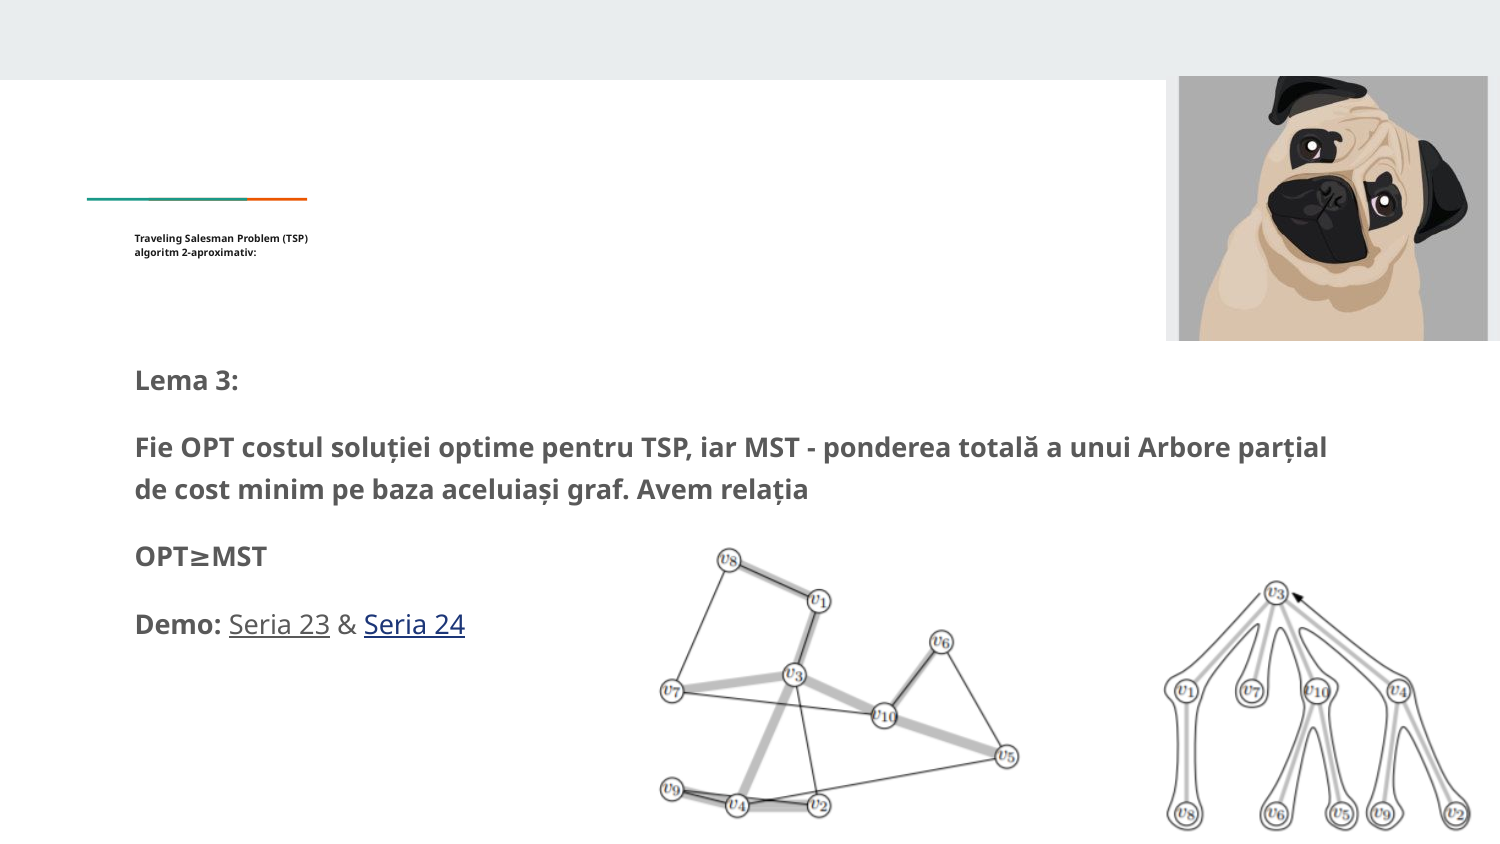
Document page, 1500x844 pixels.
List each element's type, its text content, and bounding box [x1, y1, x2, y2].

list Lema 3: Fie OPT costul soluției optime pentru TSP, iar MST - ponderea totală a unui Arbore parțial de cost minim pe baza aceluiași graf. Avem relația OPT≥MST Demo: Seria 23 & Seria 24 [119, 341, 1381, 815]
picture [626, 534, 1486, 844]
picture [1166, 75, 1500, 342]
title Traveling Salesman Problem (TSP) algoritm 2-aproximativ: [119, 216, 1161, 305]
